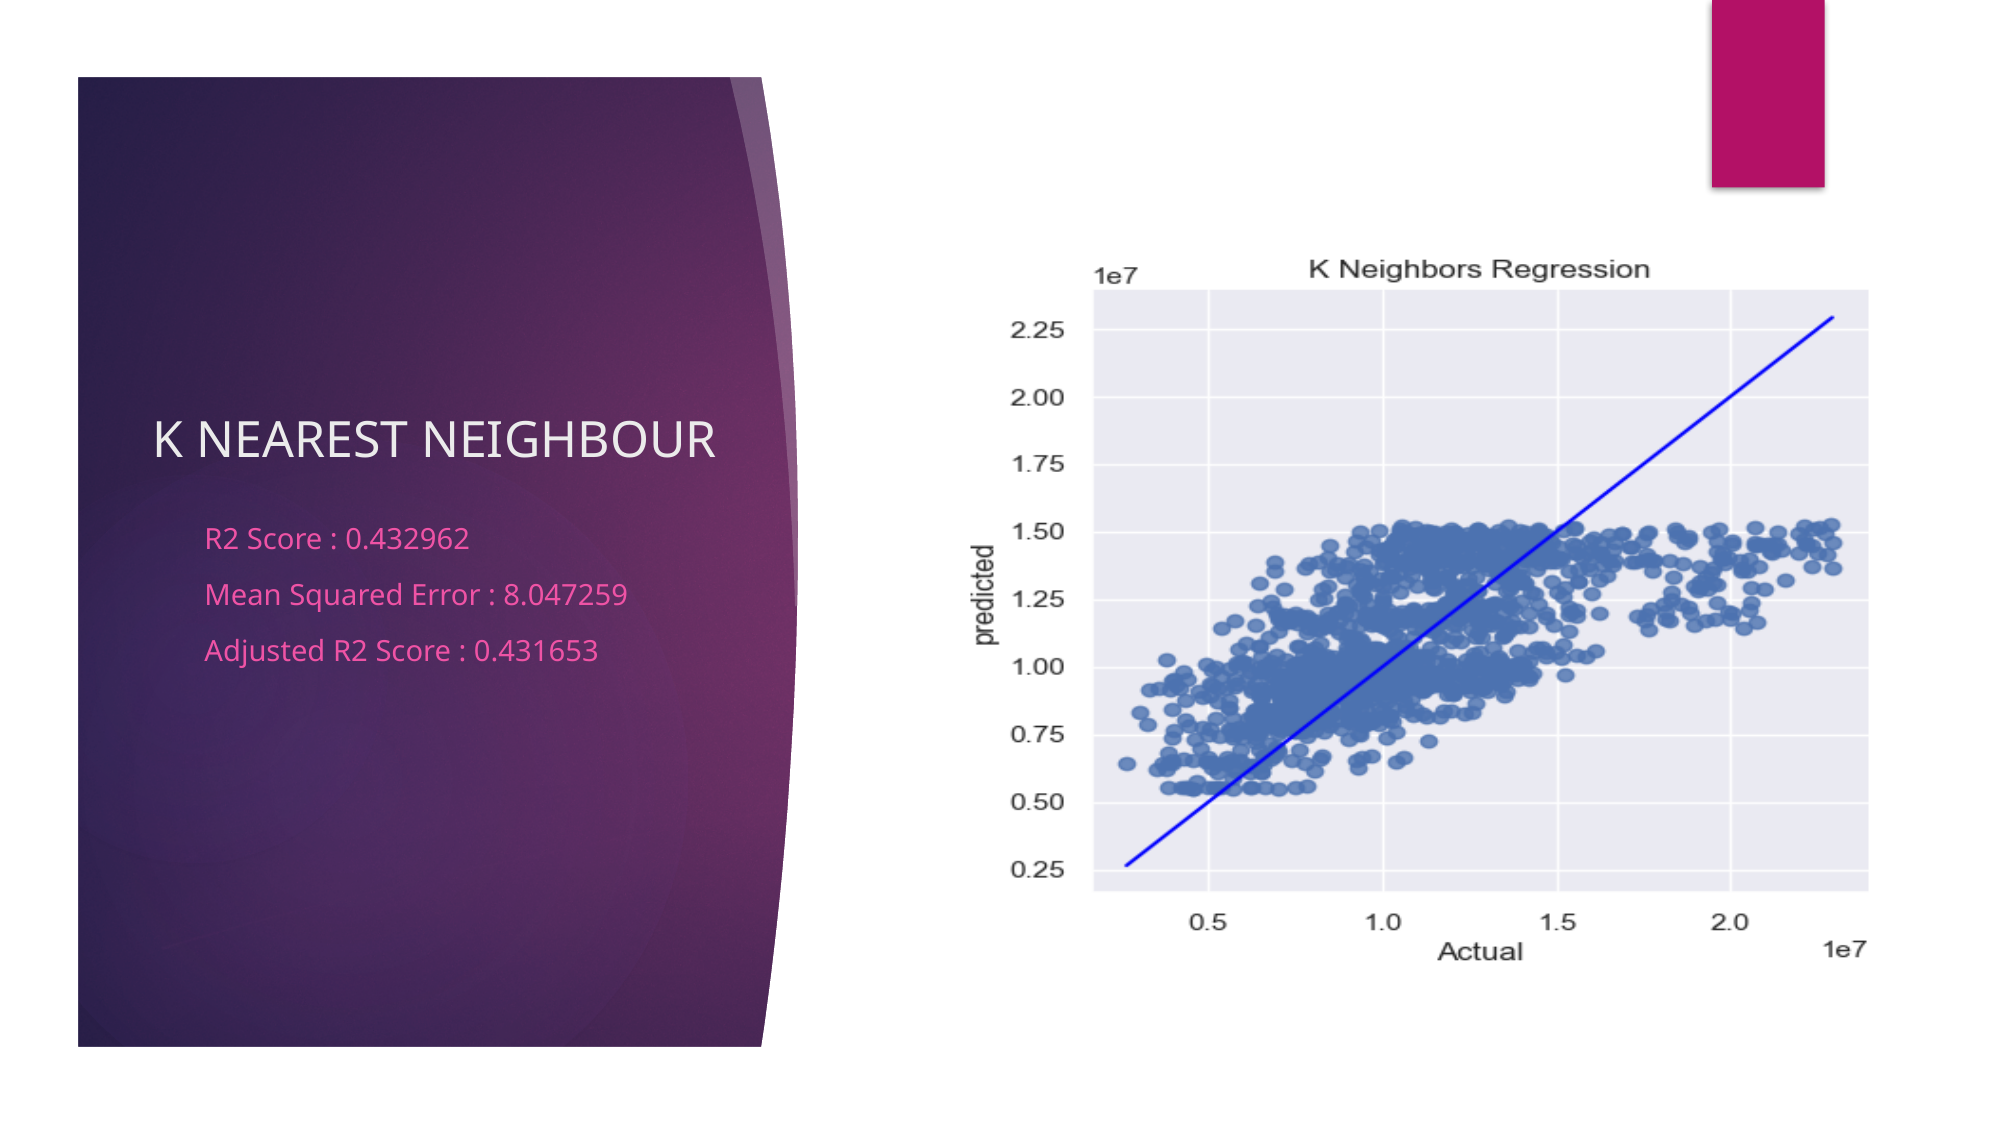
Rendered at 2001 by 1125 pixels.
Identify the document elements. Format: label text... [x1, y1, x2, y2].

title K NEAREST NEIGHBOUR [137, 212, 800, 475]
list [952, 245, 1887, 980]
list R2 Score : 0.432962 Mean Squared Error : 8.047259 Adjusted R2 Score : 0.431653 [189, 513, 648, 989]
